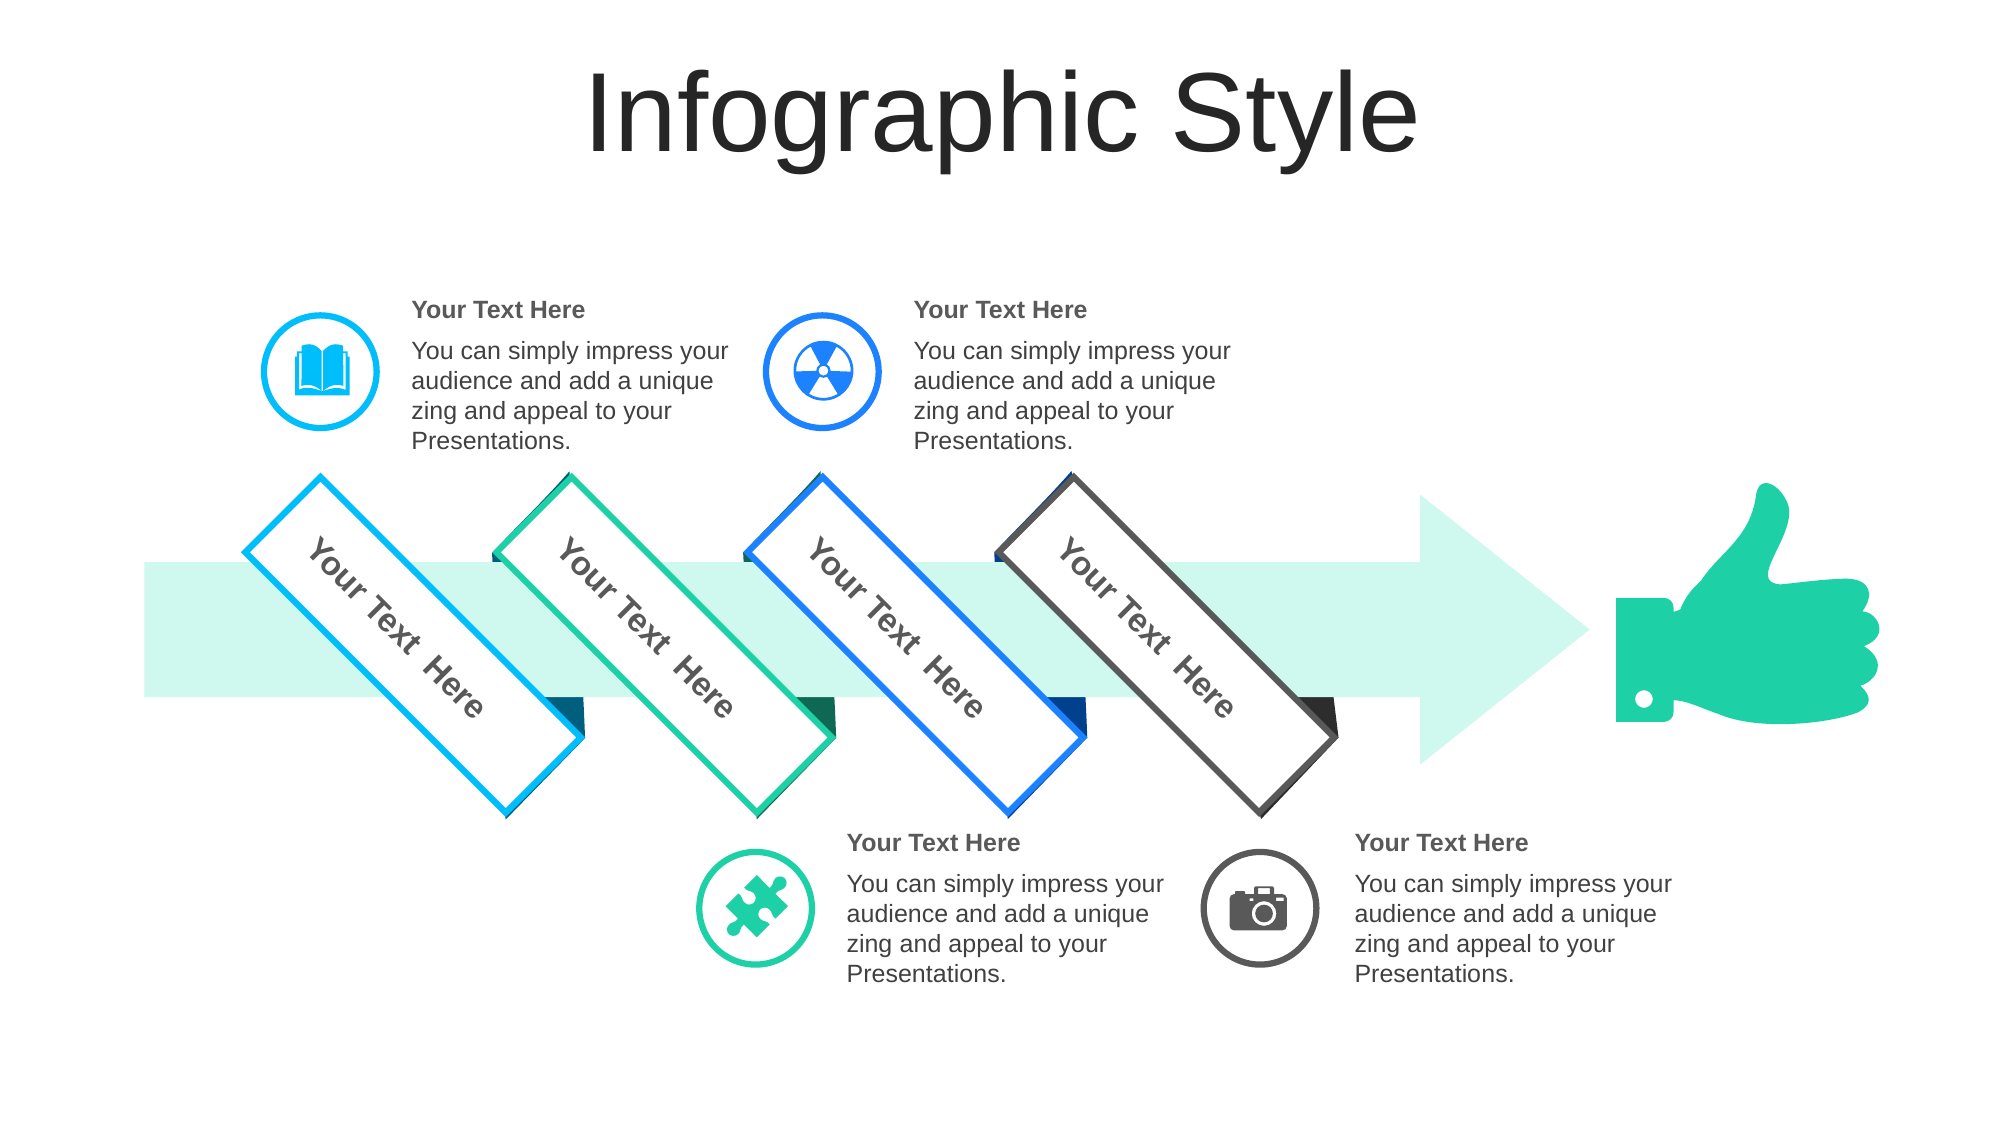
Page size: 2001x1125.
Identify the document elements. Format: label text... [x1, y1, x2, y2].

text_box [746, 475, 1085, 815]
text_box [831, 819, 1185, 997]
text_box [993, 468, 1073, 560]
text_box [406, 560, 640, 699]
text_box [243, 475, 583, 815]
text_box [1006, 699, 1089, 819]
text_box [1228, 885, 1288, 932]
text_box [742, 468, 822, 560]
text_box [997, 475, 1336, 815]
text_box [1160, 492, 1592, 767]
text_box [792, 339, 855, 402]
text_box [262, 314, 378, 430]
text_box [1202, 850, 1318, 966]
text_box [1615, 481, 1881, 726]
text_box Your Text Here [283, 512, 547, 777]
text_box [755, 699, 838, 822]
text_box [1258, 699, 1340, 822]
text_box Your Text Here [533, 512, 797, 777]
text_box [294, 343, 351, 397]
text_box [1339, 819, 1693, 997]
text_box [657, 560, 891, 699]
text_box [764, 314, 880, 430]
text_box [396, 285, 750, 464]
text_box Your Text Here [783, 512, 1047, 777]
text_box Your Text Here [1033, 512, 1297, 777]
text_box [143, 560, 389, 699]
list Infographic Style [53, 55, 1952, 175]
text_box [495, 475, 834, 815]
text_box [504, 699, 587, 823]
text_box [490, 468, 571, 560]
text_box [698, 850, 813, 966]
text_box [909, 560, 1142, 699]
text_box [724, 873, 790, 939]
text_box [898, 285, 1252, 464]
